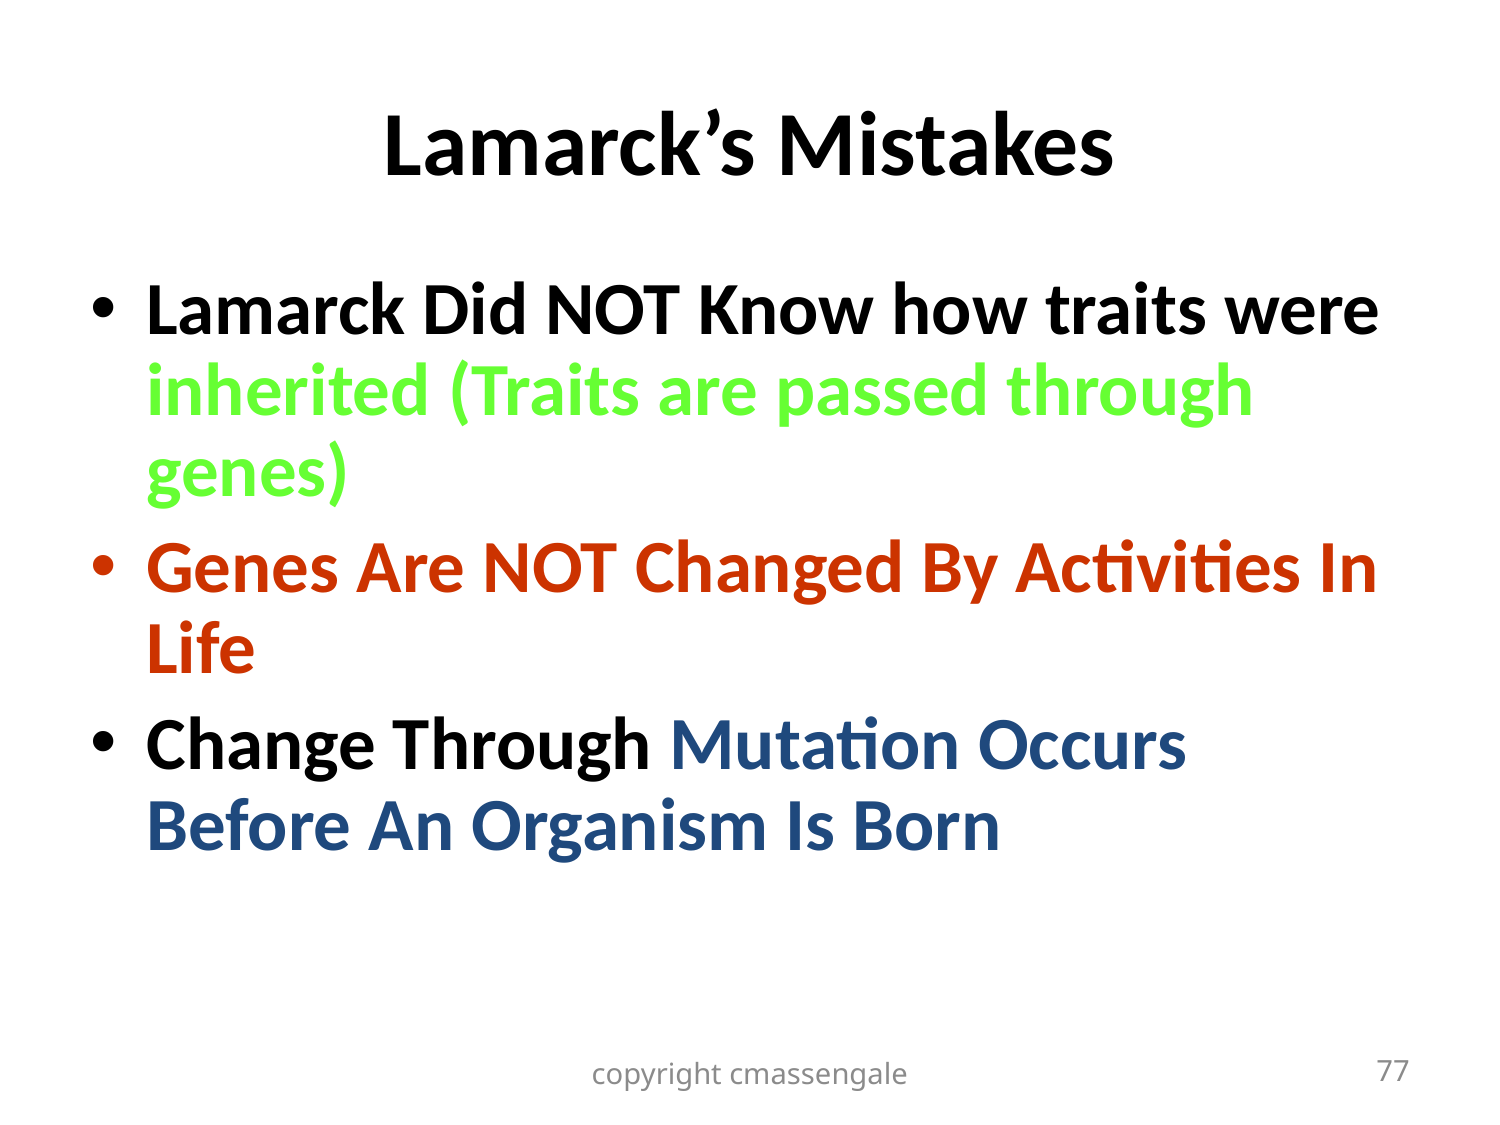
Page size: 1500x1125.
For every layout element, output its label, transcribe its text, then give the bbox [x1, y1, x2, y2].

title Lamarck’s Mistakes [75, 45, 1425, 233]
list Lamarck Did NOT Know how traits were inherited (Traits are passed through genes) Genes Are NOT Changed By Activities In Life Change Through Mutation Occurs Before An Organism Is Born [75, 262, 1425, 1005]
footer copyright cmassengale [512, 1042, 988, 1103]
slide_number 77 [1074, 1042, 1425, 1103]
